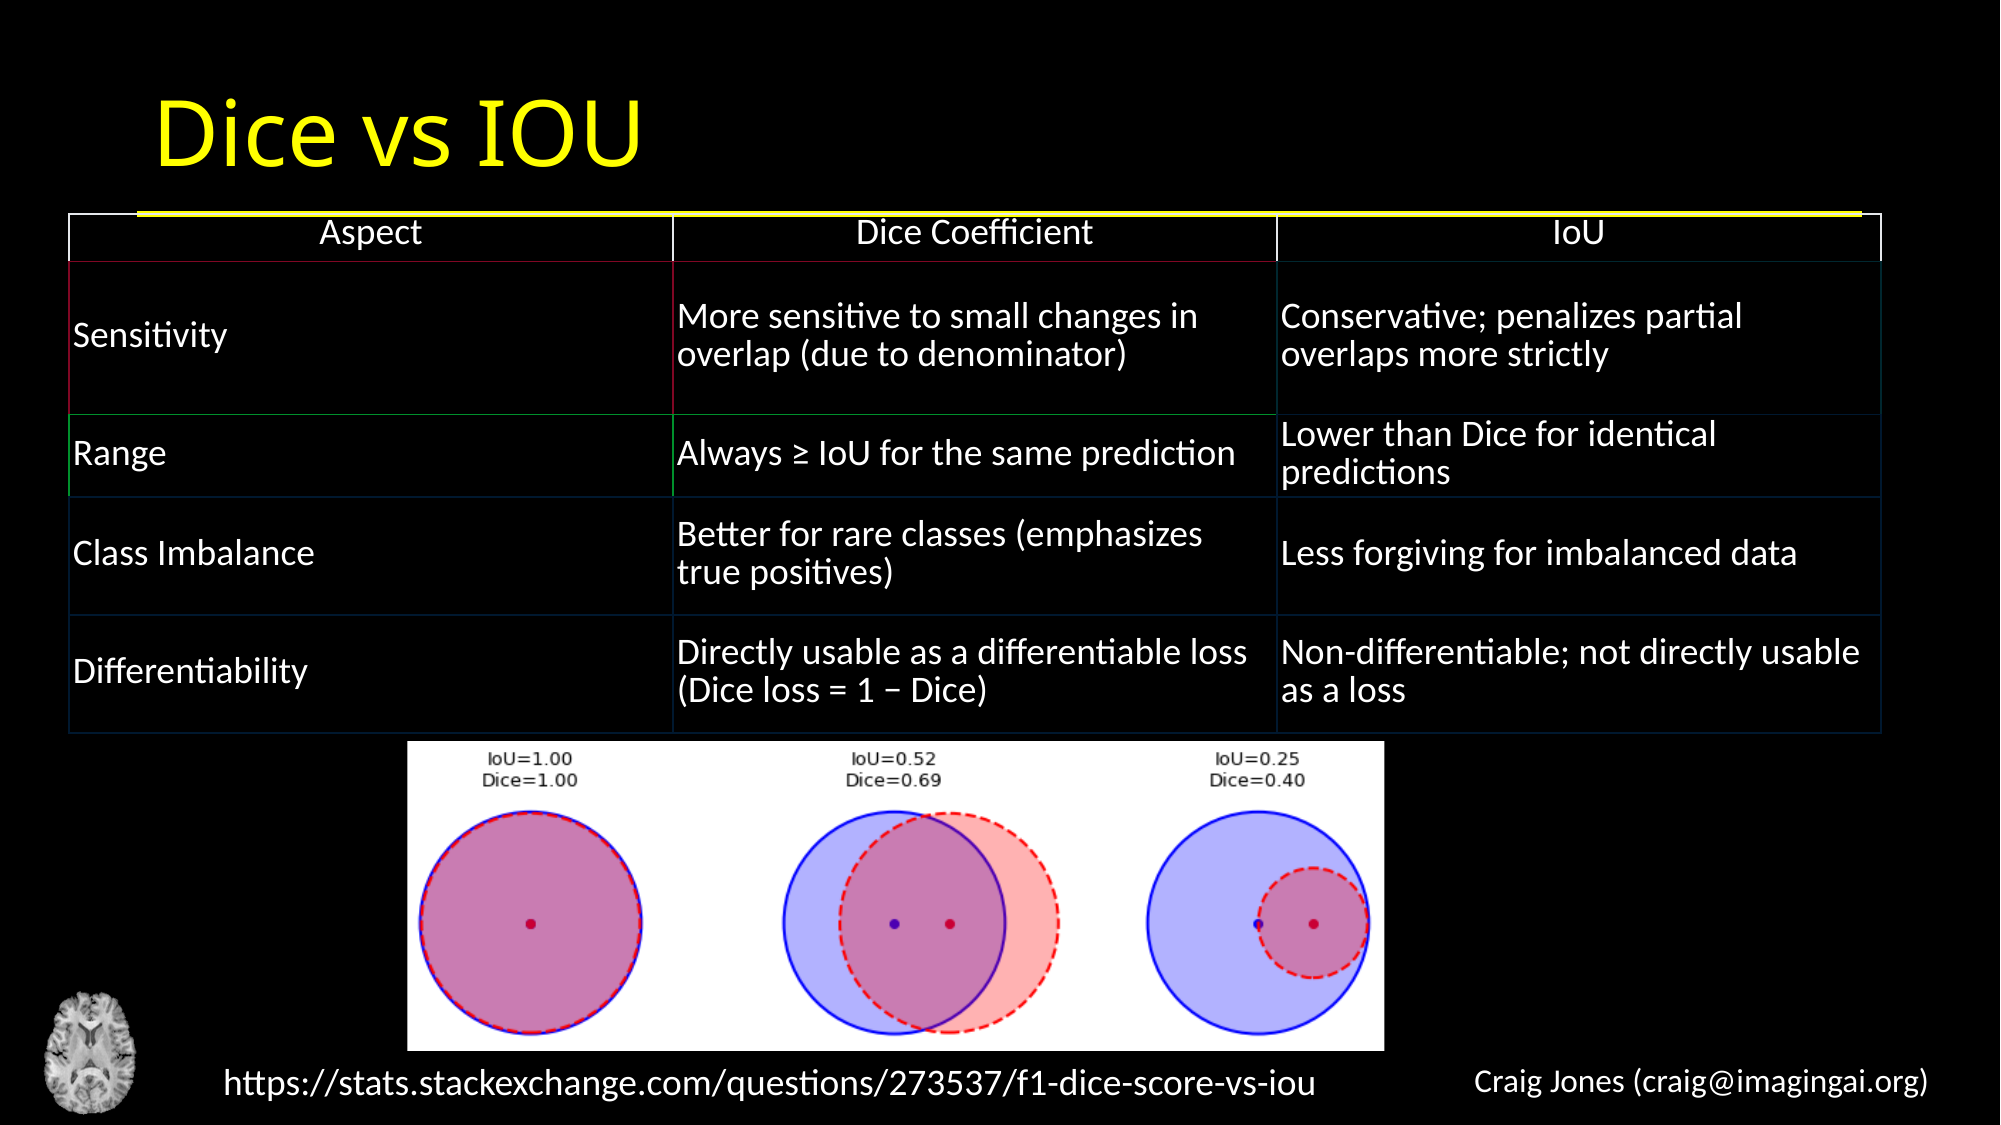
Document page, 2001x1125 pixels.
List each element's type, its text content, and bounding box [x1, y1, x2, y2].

title Dice vs IOU [137, 59, 1863, 213]
table_header Aspect [70, 215, 672, 261]
table_cell Directly usable as a differentiable loss (Dice loss = 1 − Dice) [674, 616, 1276, 732]
table_header IoU [1278, 215, 1880, 261]
table_cell Lower than Dice for identical predictions [1278, 415, 1880, 496]
table_cell More sensitive to small changes in overlap (due to denominator) [674, 262, 1276, 414]
table_cell Differentiability [70, 616, 672, 732]
table_cell Conservative; penalizes partial overlaps more strictly [1278, 262, 1880, 414]
picture [40, 991, 138, 1115]
picture [407, 739, 1385, 1051]
table_header Dice Coefficient [674, 215, 1276, 261]
table_cell Sensitivity [70, 262, 672, 414]
table_cell Class Imbalance [70, 498, 672, 614]
table_cell Non-differentiable; not directly usable as a loss [1278, 616, 1880, 732]
table_cell Always ≥ IoU for the same prediction [674, 415, 1276, 496]
table_cell Less forgiving for imbalanced data [1278, 498, 1880, 614]
table_cell Better for rare classes (emphasizes true positives) [674, 498, 1276, 614]
table_cell Range [70, 415, 672, 496]
text_box https://stats.stackexchange.com/questions/273537/f1-dice-score-vs-iou [208, 1050, 2000, 1110]
